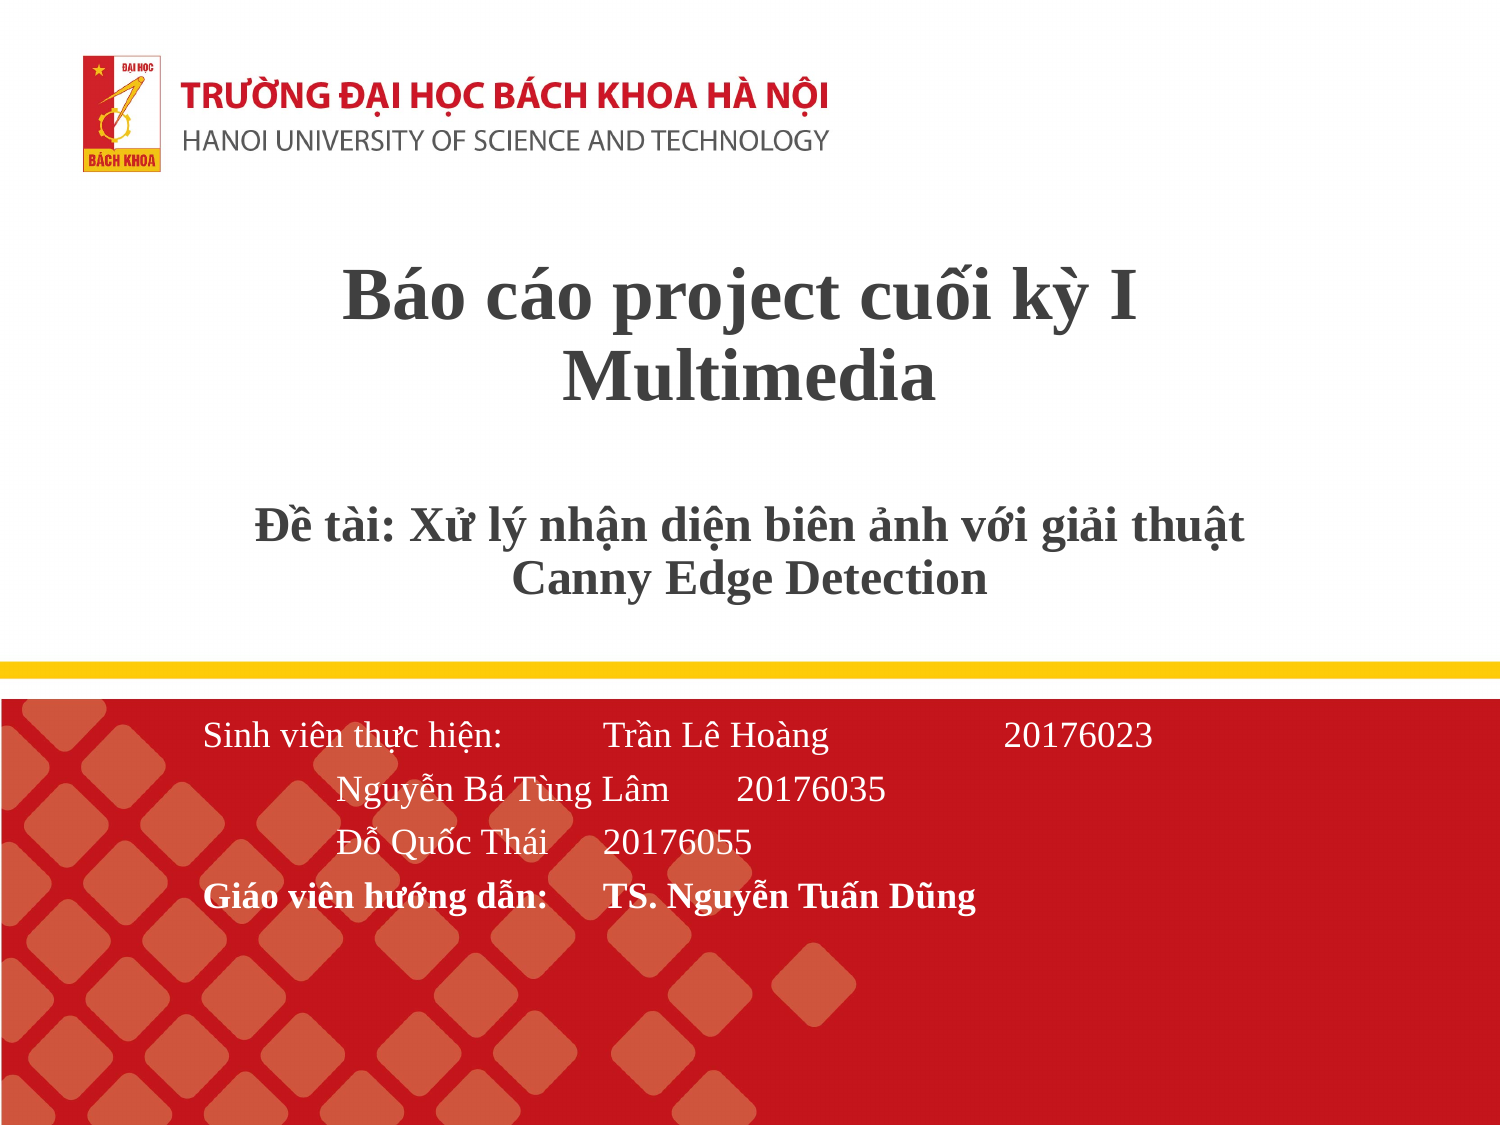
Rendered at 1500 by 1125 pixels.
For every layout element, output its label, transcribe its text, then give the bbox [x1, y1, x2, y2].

picture [0, 0, 1500, 1125]
subtitle Sinh viên thực hiện: Trần Lê Hoàng 20176023 Nguyễn Bá Tùng Lâm 20176035 Đỗ Quốc Thái 20176055 Giáo viên hướng dẫn: TS. Nguyễn Tuấn Dũng [187, 707, 1313, 980]
title Báo cáo project cuối kỳ I Multimedia Đề tài: Xử lý nhận diện biên ảnh với giải thuật Canny Edge Detection [187, 221, 1313, 614]
